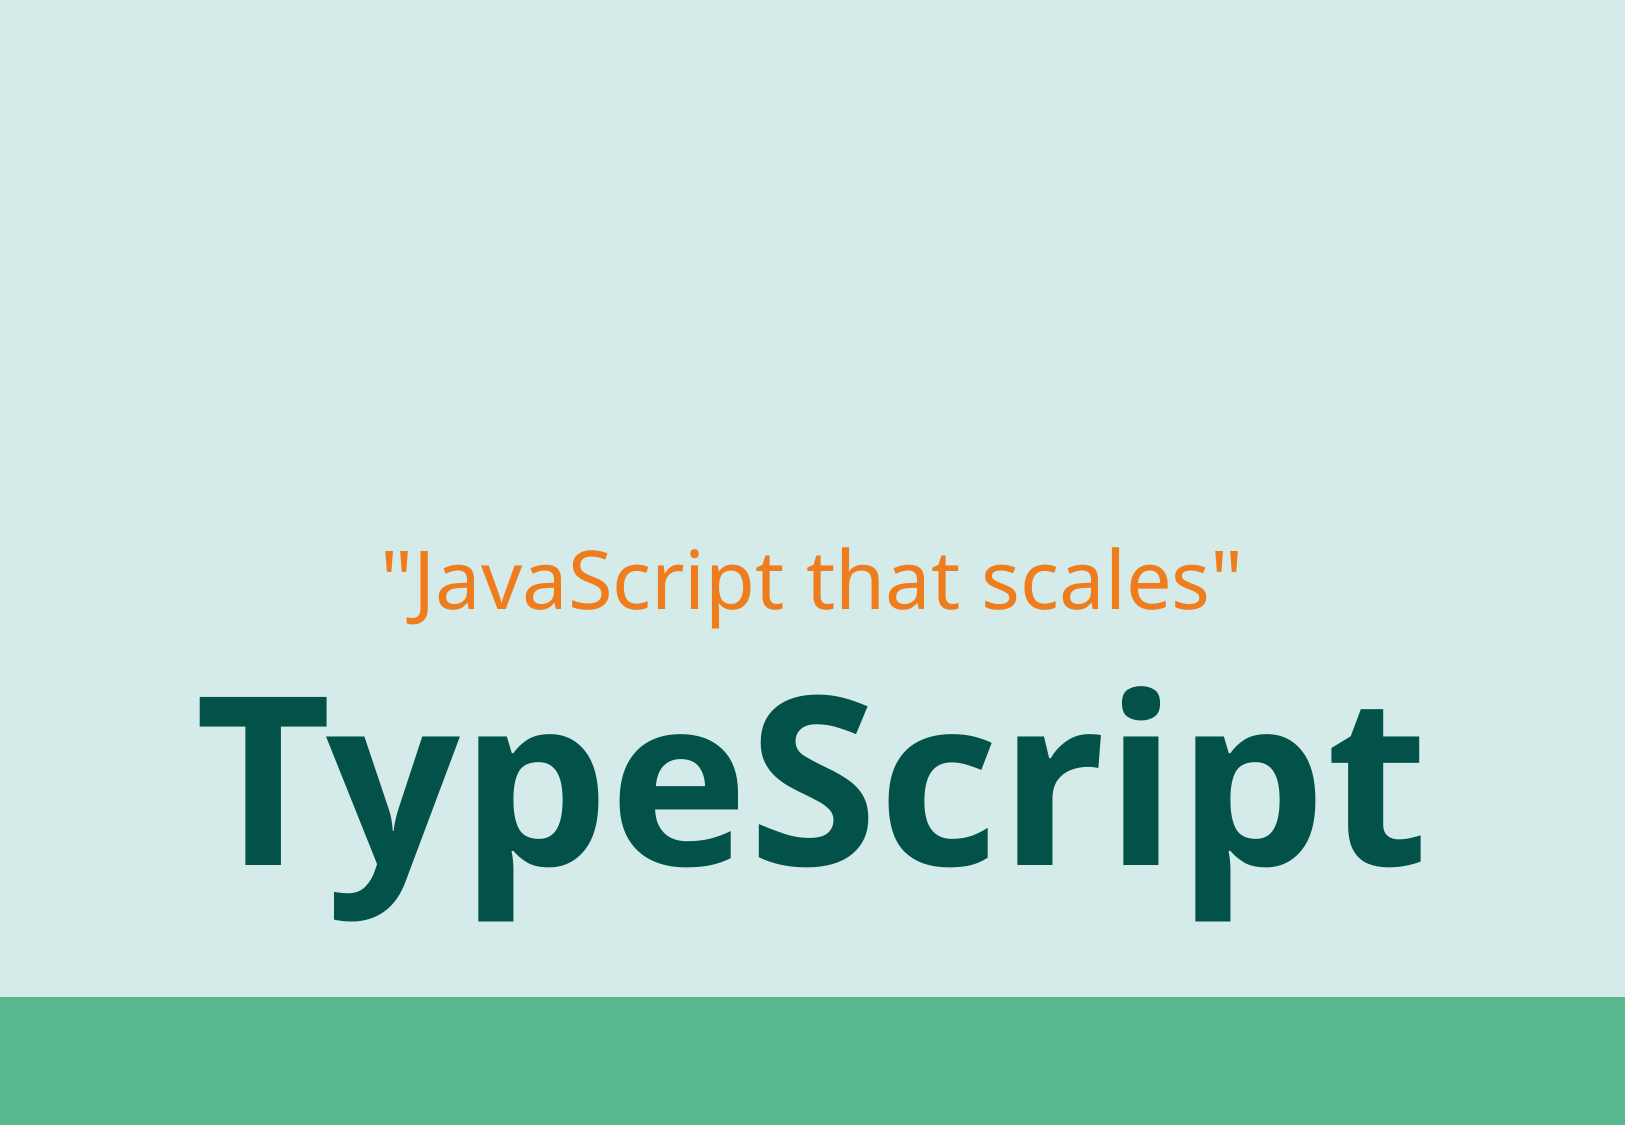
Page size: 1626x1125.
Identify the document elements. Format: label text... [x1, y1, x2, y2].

text_box TypeScript [180, 623, 1445, 921]
text_box "JavaScript that scales" [189, 521, 1436, 623]
